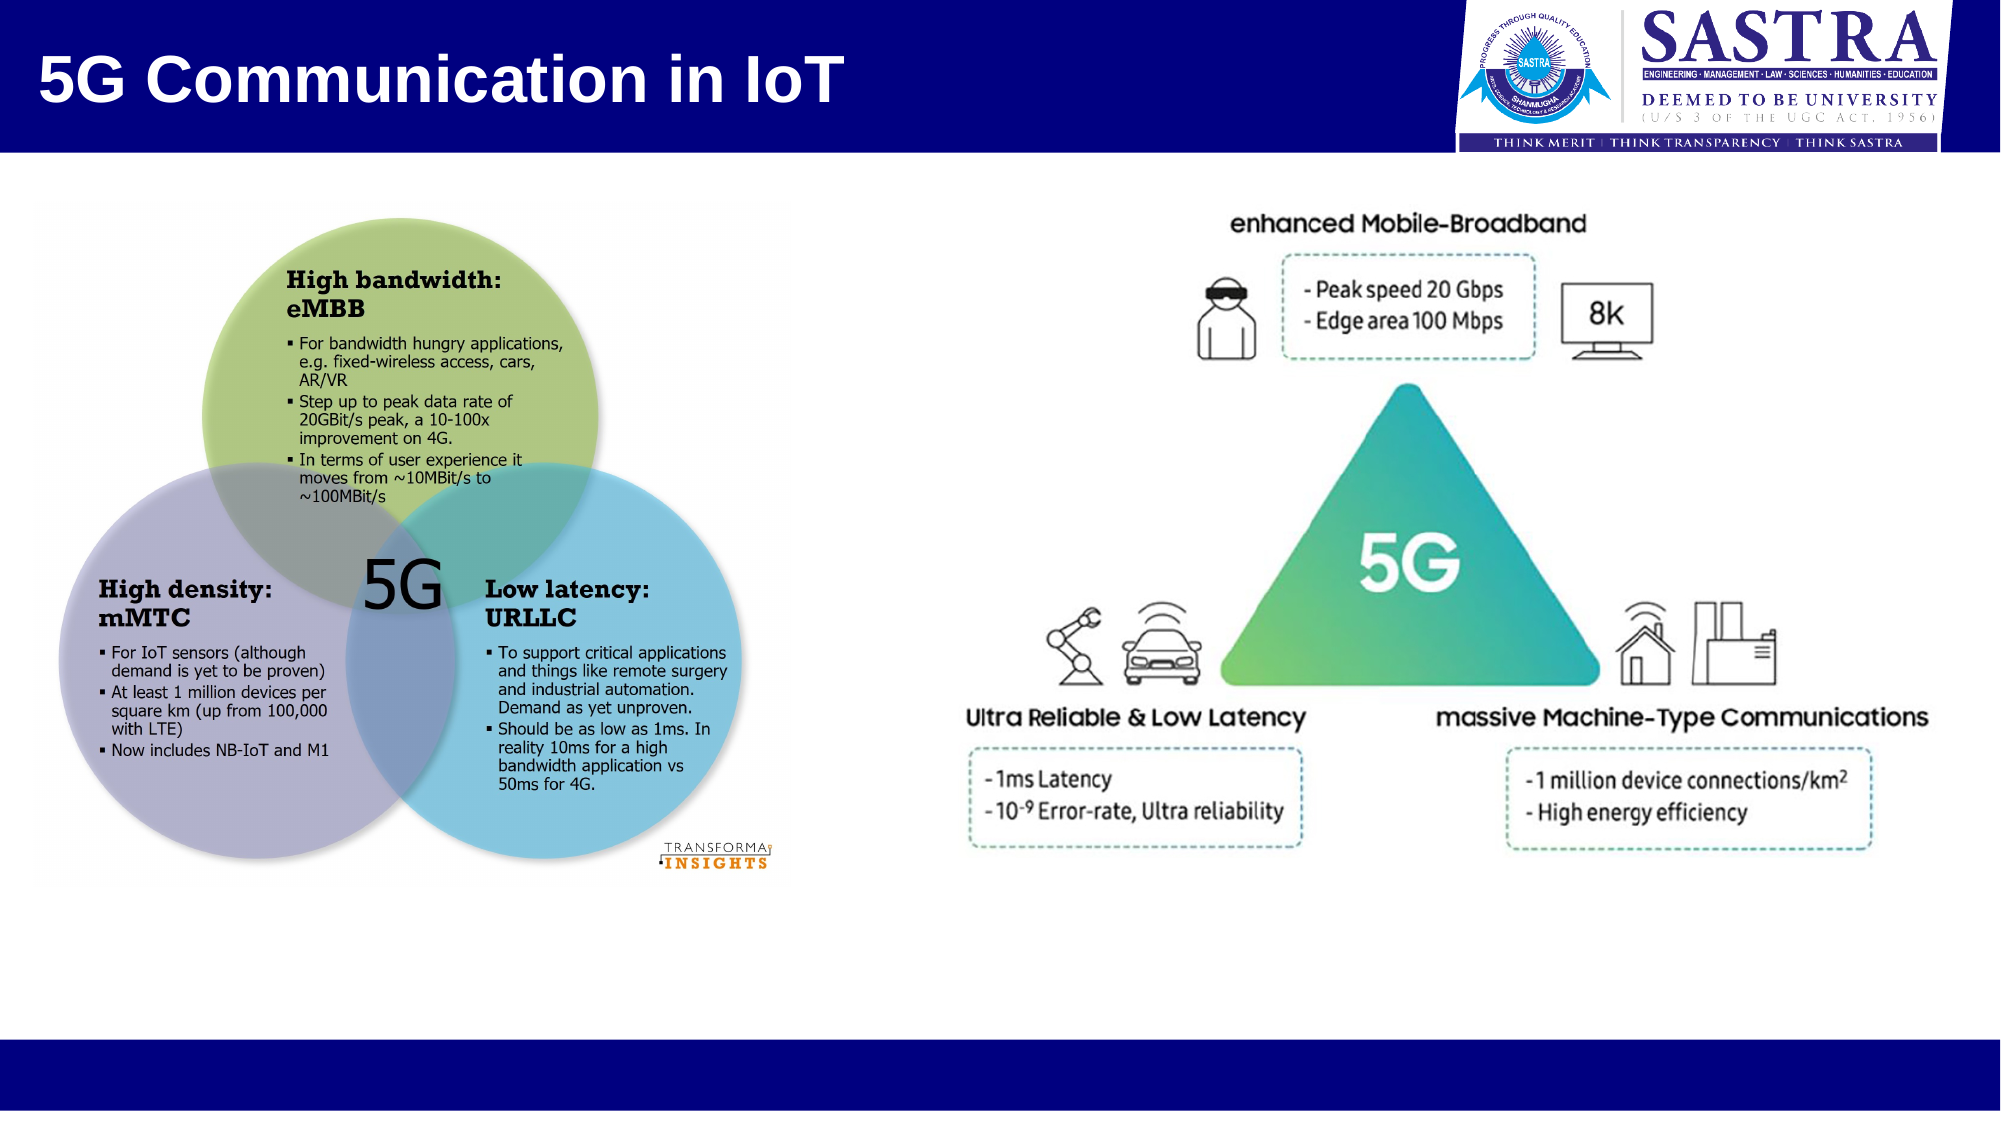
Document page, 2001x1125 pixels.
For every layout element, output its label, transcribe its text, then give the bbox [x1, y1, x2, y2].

picture [958, 180, 1967, 888]
text_box 5G Communication in IoT [23, 28, 861, 123]
picture [33, 201, 791, 887]
picture [1451, 0, 1946, 162]
